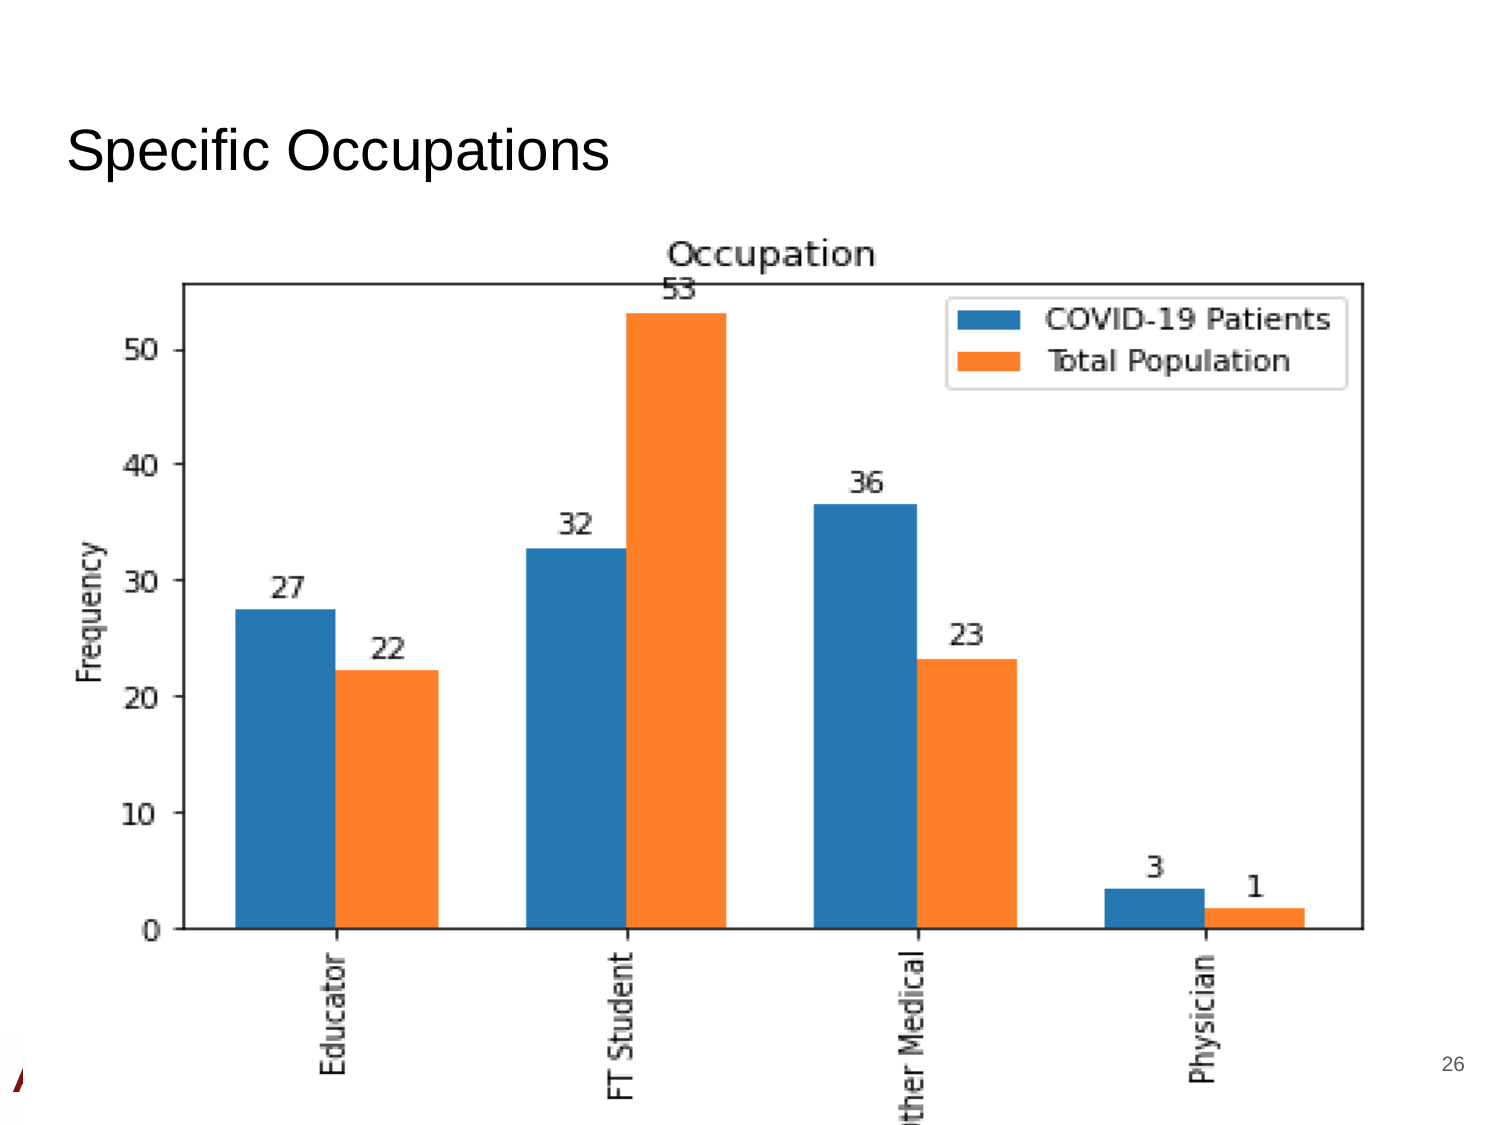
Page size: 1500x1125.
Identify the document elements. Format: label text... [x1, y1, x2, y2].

title Specific Occupations [51, 97, 1449, 220]
picture [0, 222, 1477, 1125]
